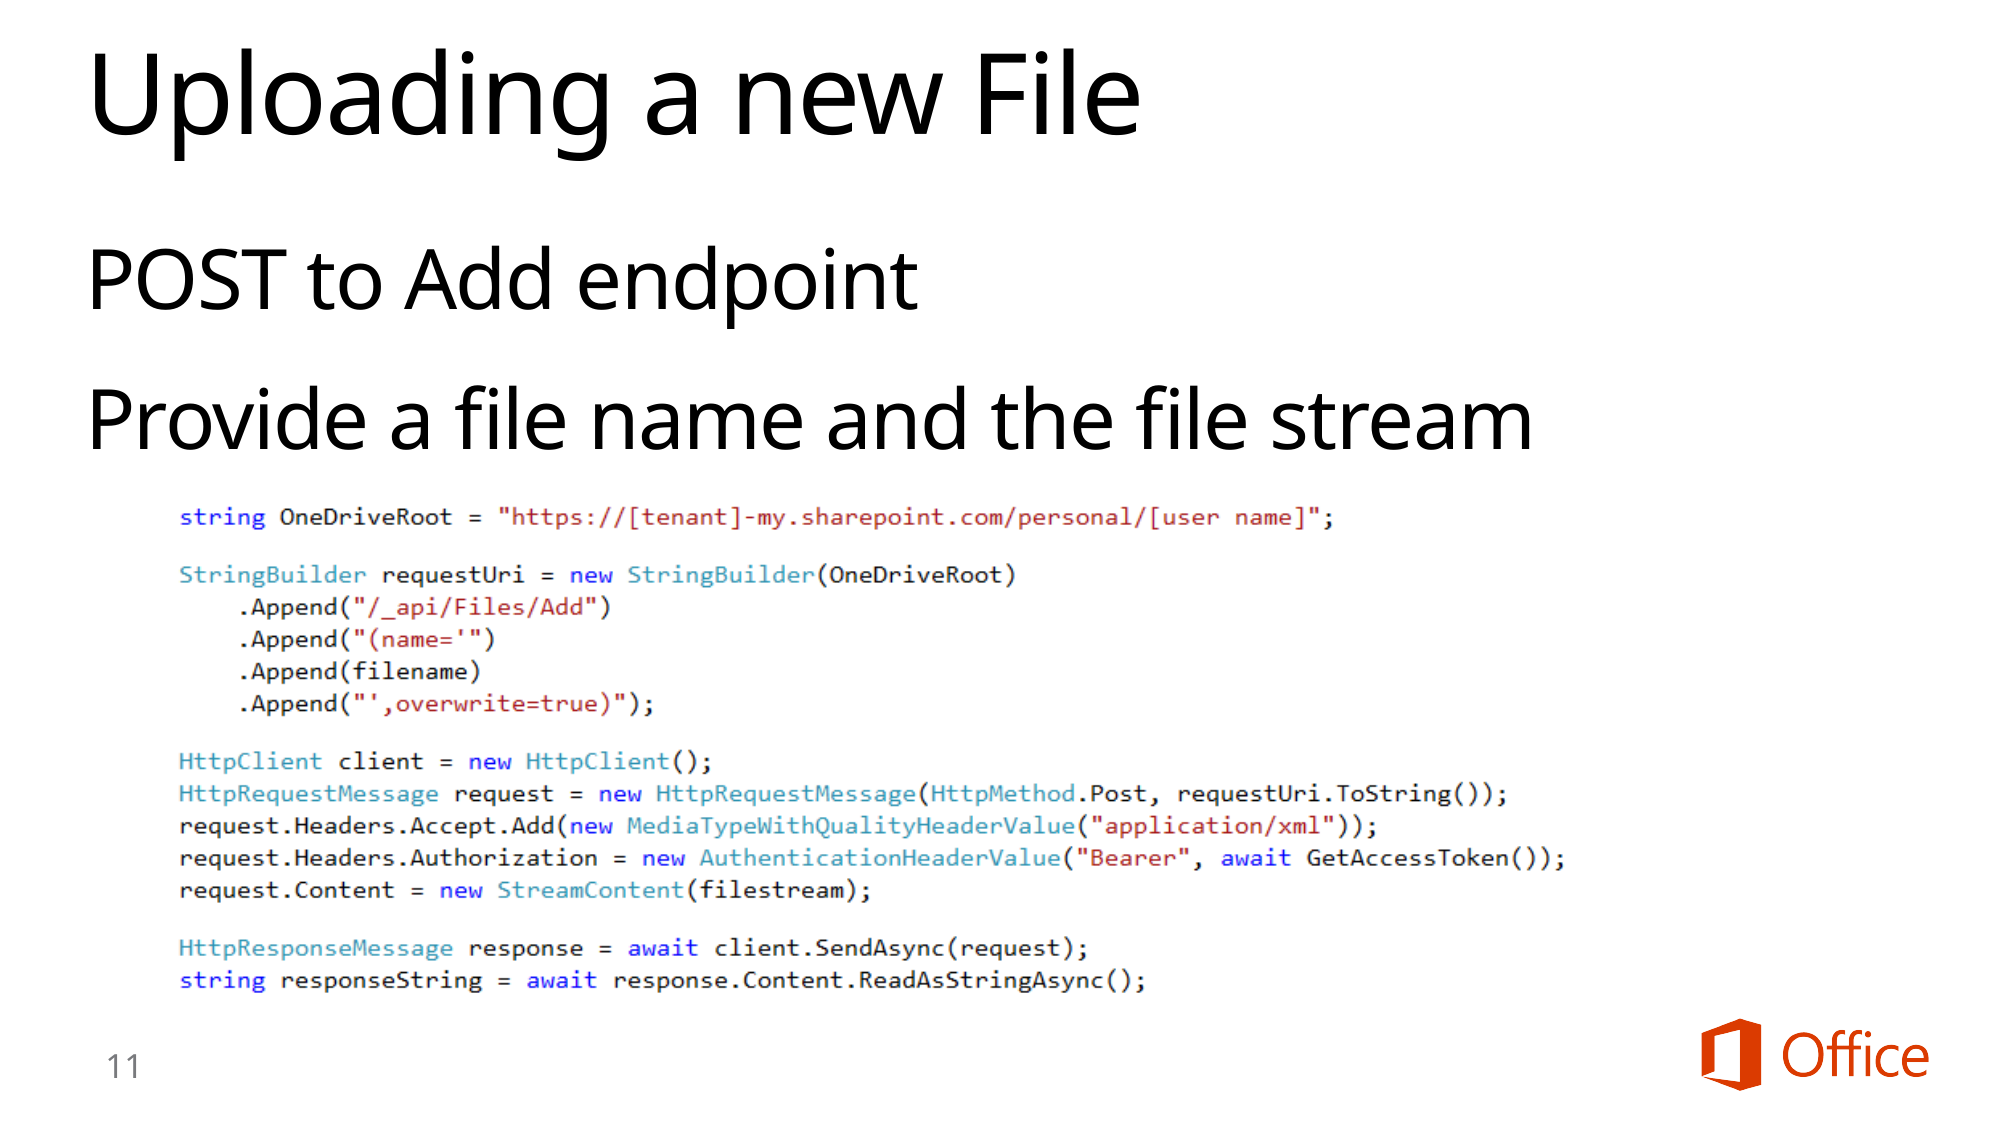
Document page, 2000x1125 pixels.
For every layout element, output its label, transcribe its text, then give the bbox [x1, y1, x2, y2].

slide_number 11 [85, 1049, 178, 1086]
picture [155, 488, 1627, 1001]
picture [1670, 987, 1960, 1122]
title Uploading a new File [85, 37, 1914, 161]
list POST to Add endpoint Provide a file name and the file stream [85, 237, 1914, 562]
